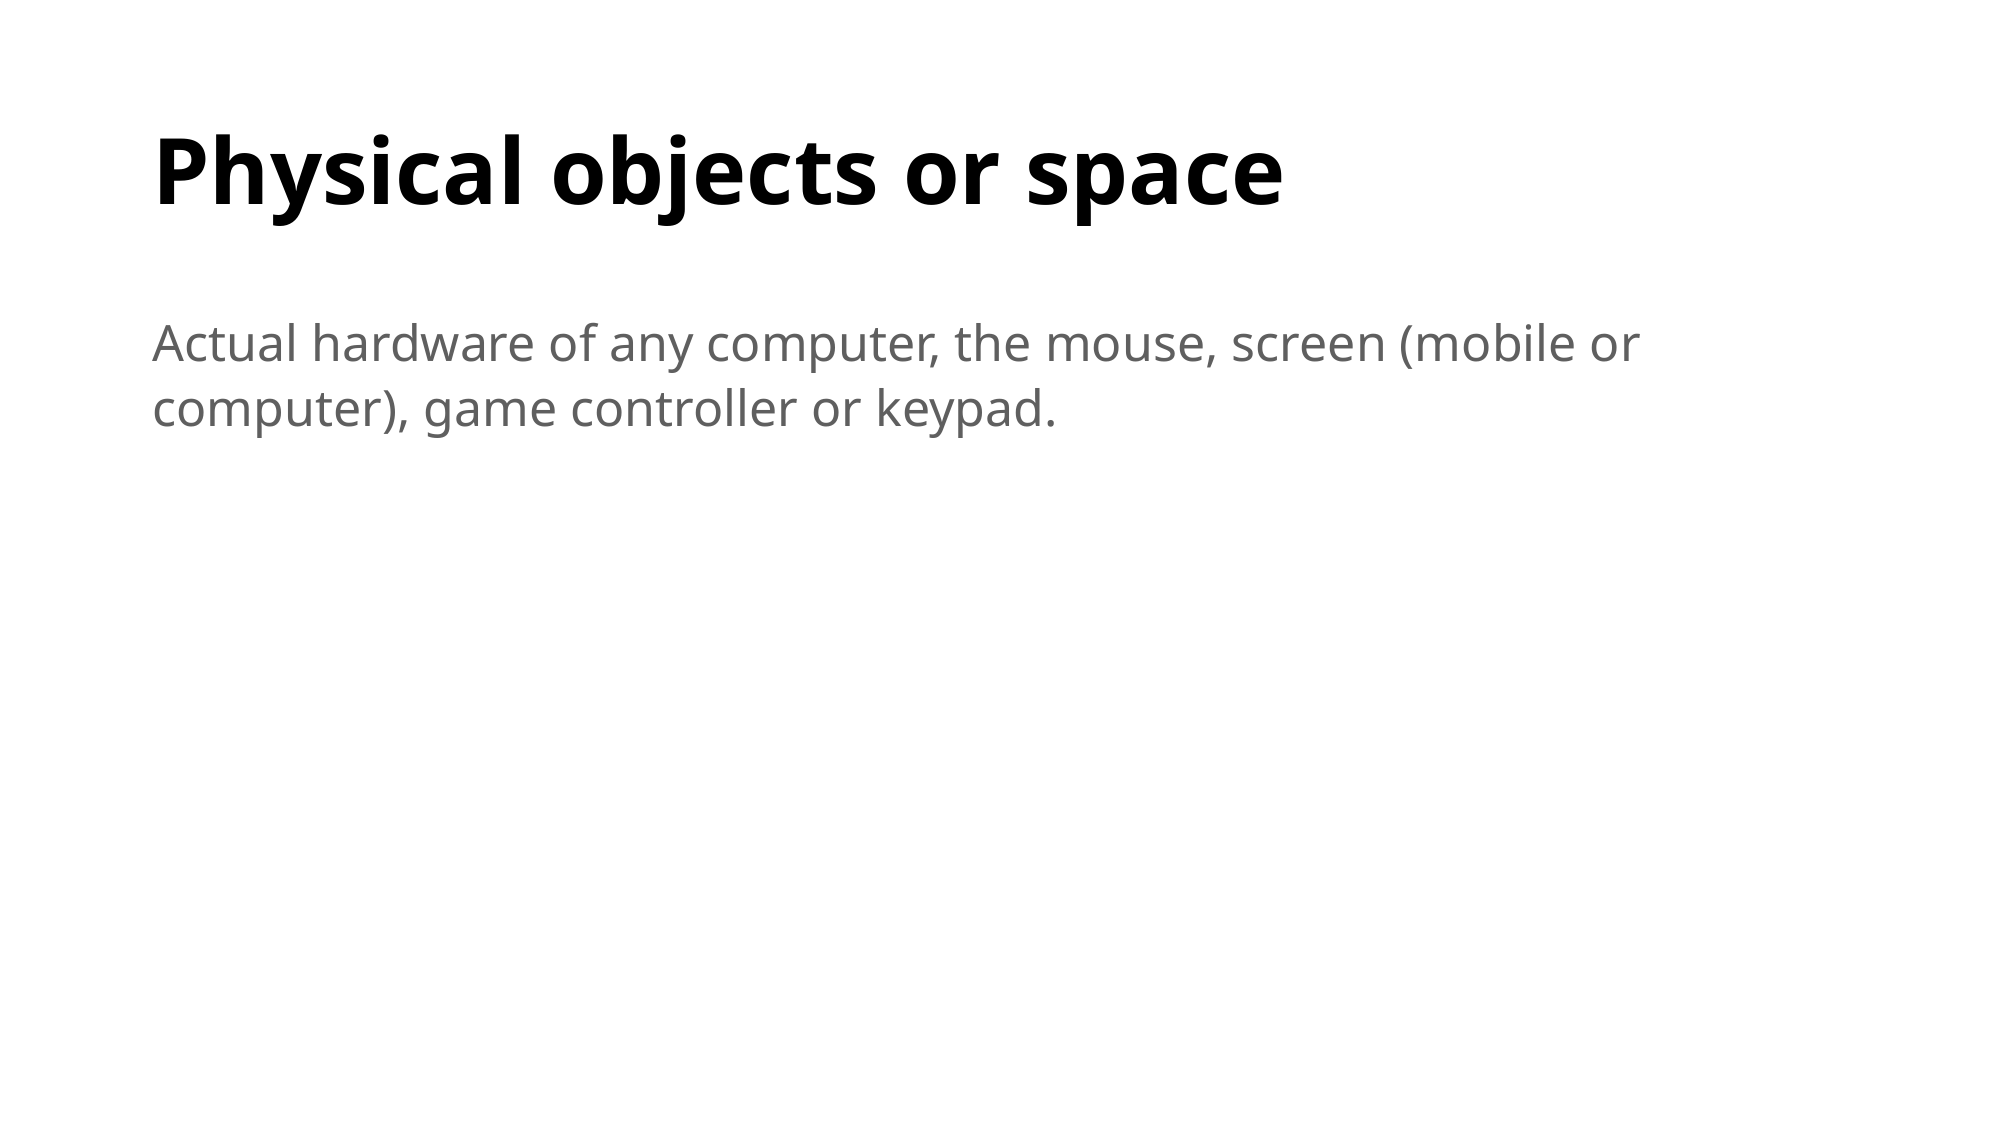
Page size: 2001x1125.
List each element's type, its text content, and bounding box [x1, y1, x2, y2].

title Physical objects or space [137, 105, 1863, 245]
list Actual hardware of any computer, the mouse, screen (mobile or computer), game controller or keypad. [137, 297, 1863, 835]
